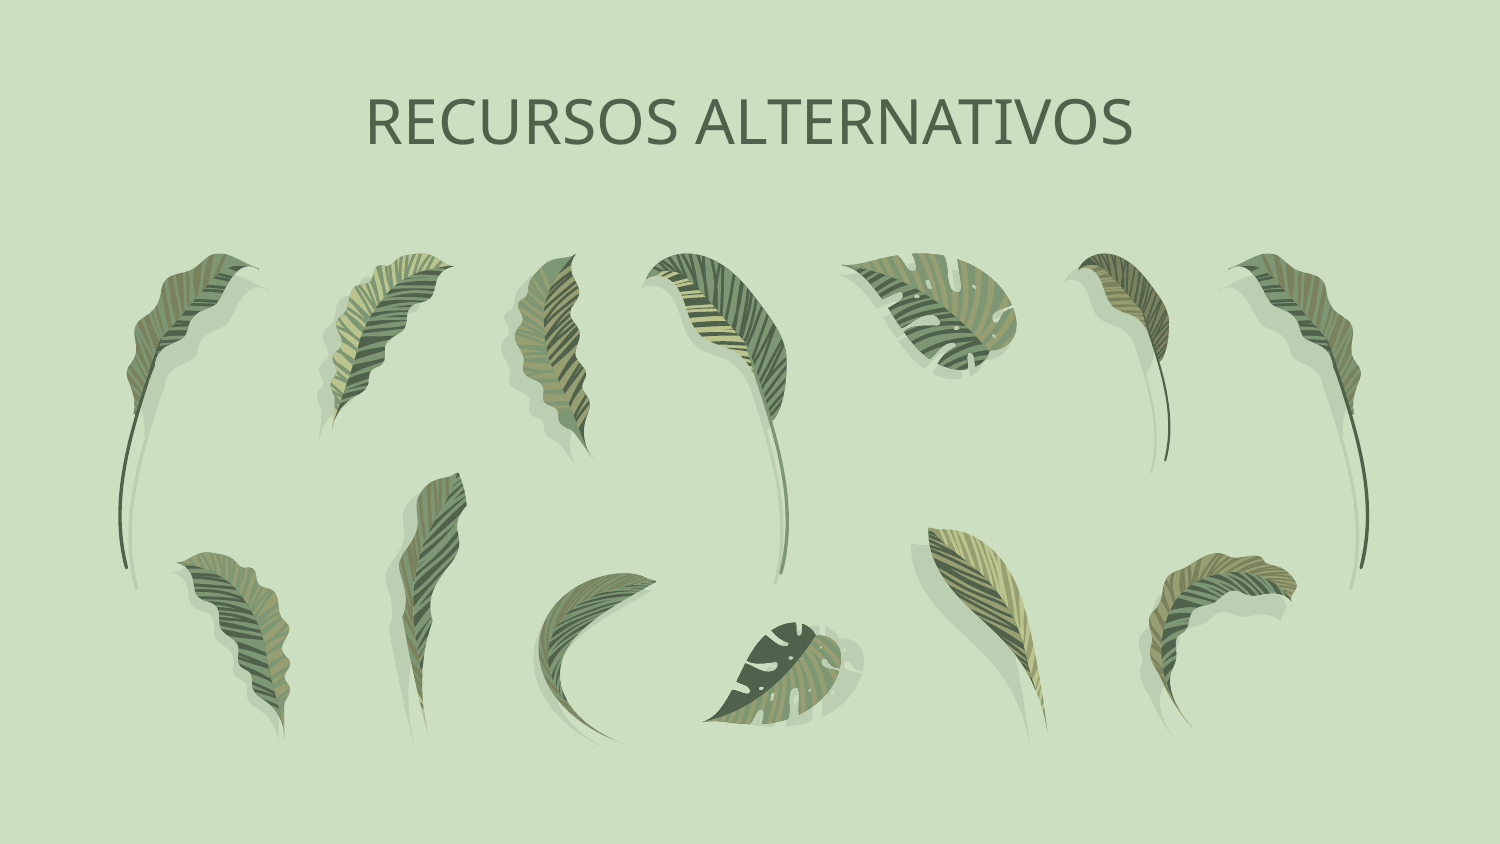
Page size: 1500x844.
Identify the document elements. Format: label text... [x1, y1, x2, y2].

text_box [532, 572, 657, 749]
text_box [385, 472, 467, 749]
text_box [836, 253, 1018, 380]
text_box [500, 253, 594, 472]
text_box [640, 253, 790, 585]
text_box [683, 612, 879, 749]
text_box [1138, 552, 1298, 749]
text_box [1063, 253, 1171, 474]
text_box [117, 253, 271, 591]
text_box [856, 519, 1101, 749]
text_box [316, 253, 455, 445]
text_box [171, 552, 292, 749]
title RECURSOS ALTERNATIVOS [118, 72, 1382, 167]
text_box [1217, 253, 1370, 591]
